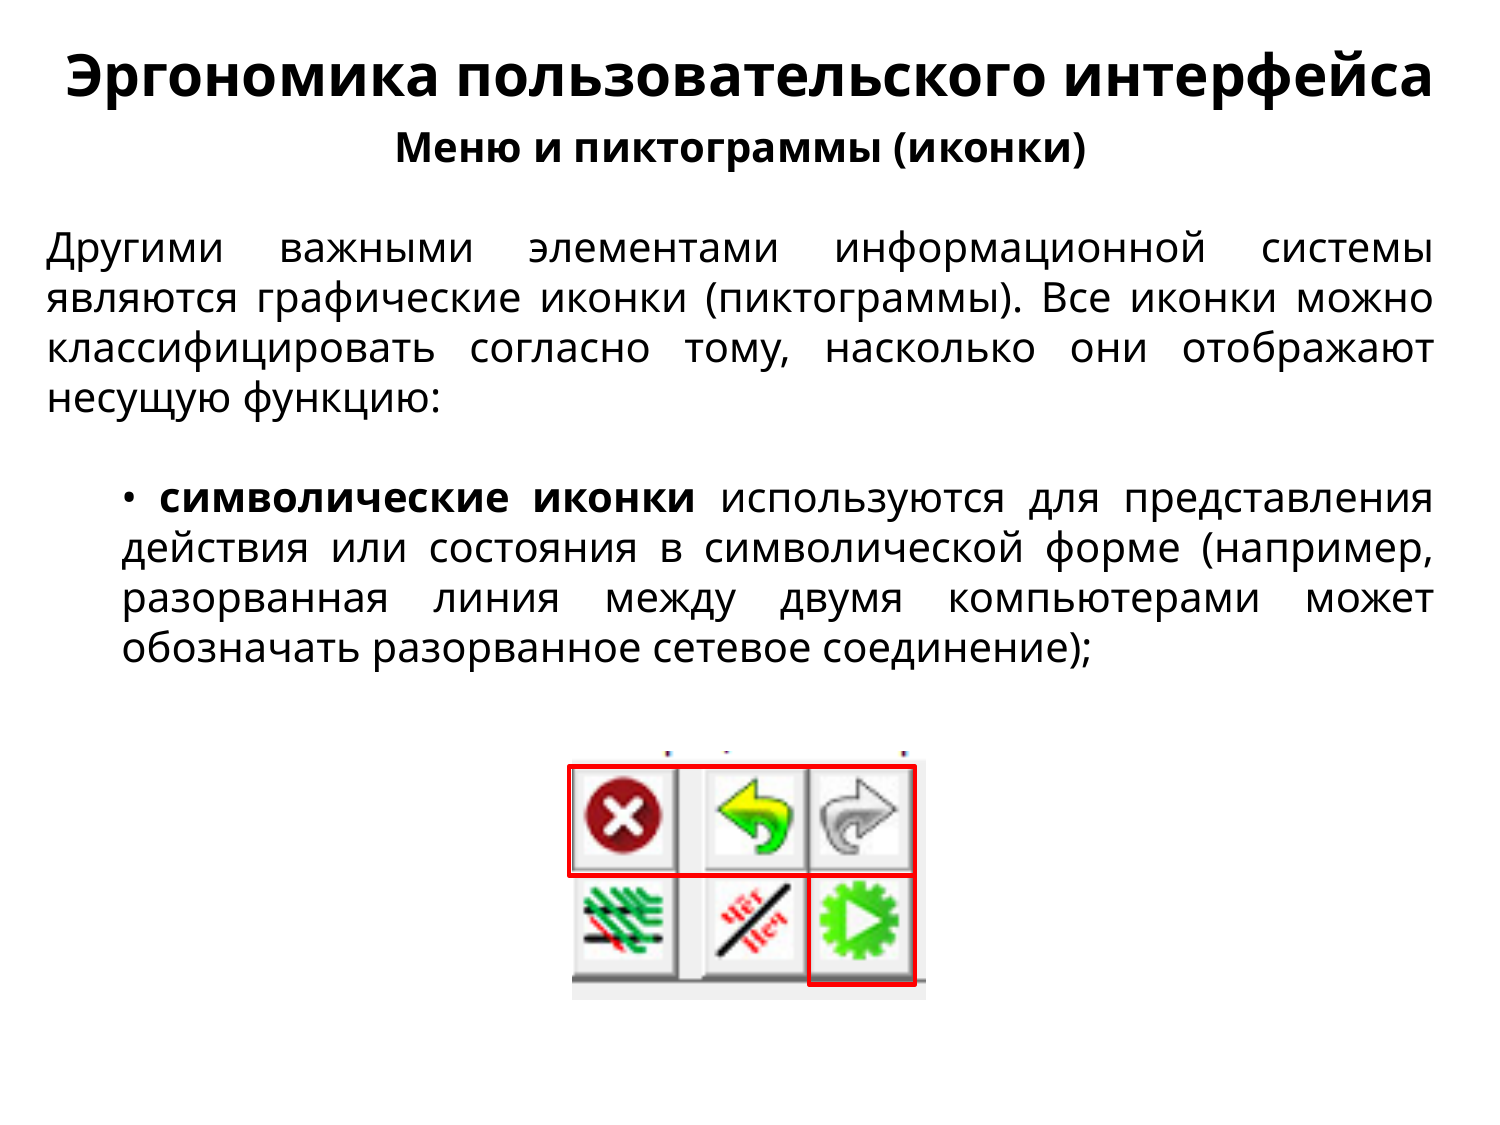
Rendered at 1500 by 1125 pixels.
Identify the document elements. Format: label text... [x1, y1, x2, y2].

text_box Меню и пиктограммы (иконки) Другими важными элементами информационной системы являются графические иконки (пиктограммы). Все иконки можно классифицировать согласно тому, насколько они ото­бражают несущую функцию: • символические иконки используются для представления действия или состояния в символической форме (например, ра­зорванная линия между двумя компьютерами может обозначать разорванное сетевое соединение); [31, 113, 1450, 679]
text_box Эргономика пользовательского интерфейса [17, 30, 1483, 116]
picture [572, 751, 926, 1000]
